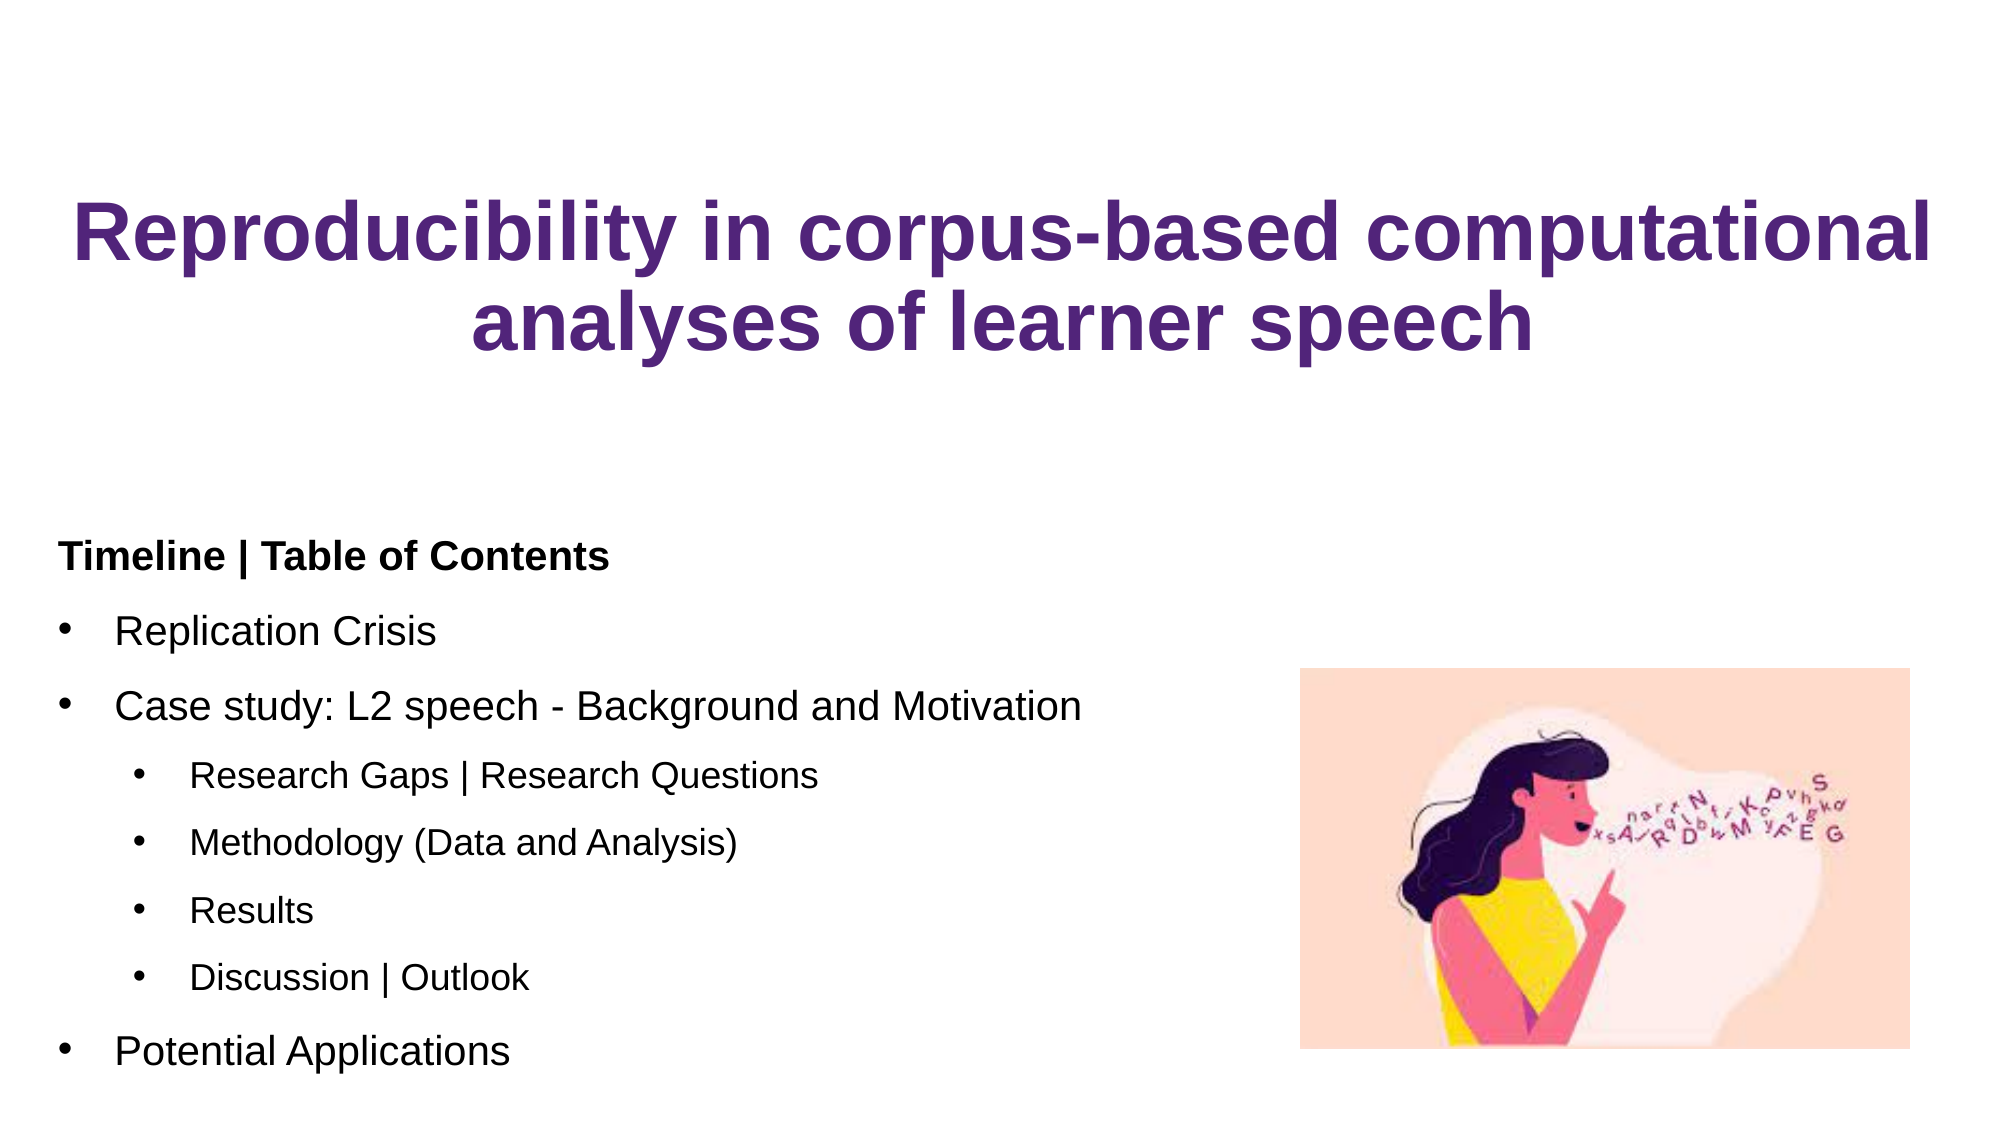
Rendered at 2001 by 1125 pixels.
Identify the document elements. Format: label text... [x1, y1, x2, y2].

text_box Reproducibility in corpus-based computational analyses of learner speech Timeline | Table of Contents Replication Crisis Case study: L2 speech - Background and Motivation Research Gaps | Research Questions Methodology (Data and Analysis) Results Discussion | Outlook Potential Applications [43, 181, 1965, 1083]
picture [1300, 668, 1910, 1049]
